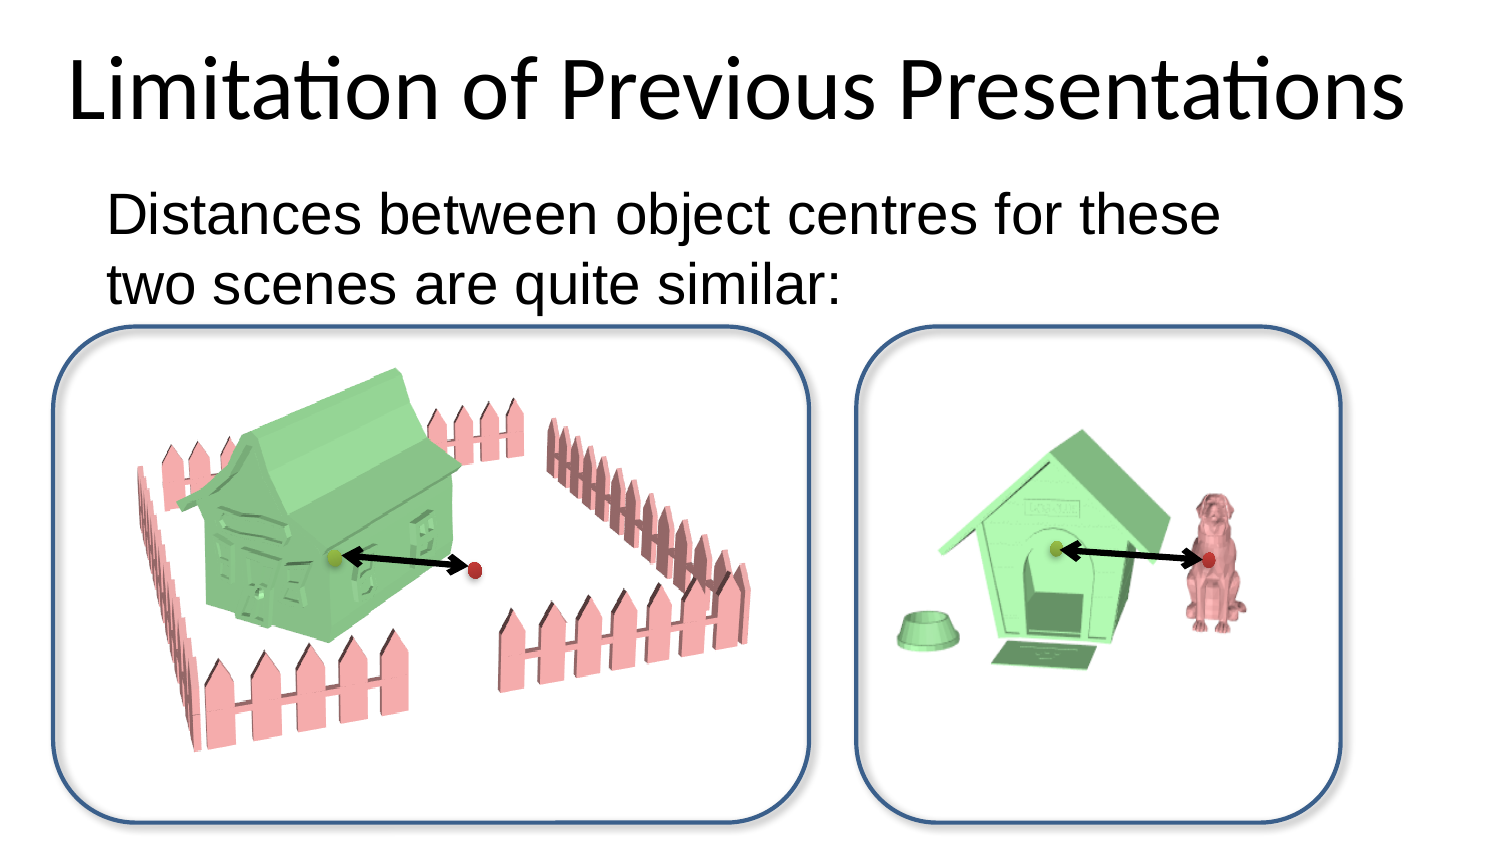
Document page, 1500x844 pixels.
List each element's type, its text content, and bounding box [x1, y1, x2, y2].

text_box Limitation of Previous Presentations [53, 20, 1478, 169]
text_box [1050, 540, 1216, 569]
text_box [327, 538, 483, 584]
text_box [52, 326, 810, 823]
text_box Distances between object centres for these two scenes are quite similar: [91, 168, 1306, 324]
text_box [856, 326, 1341, 823]
